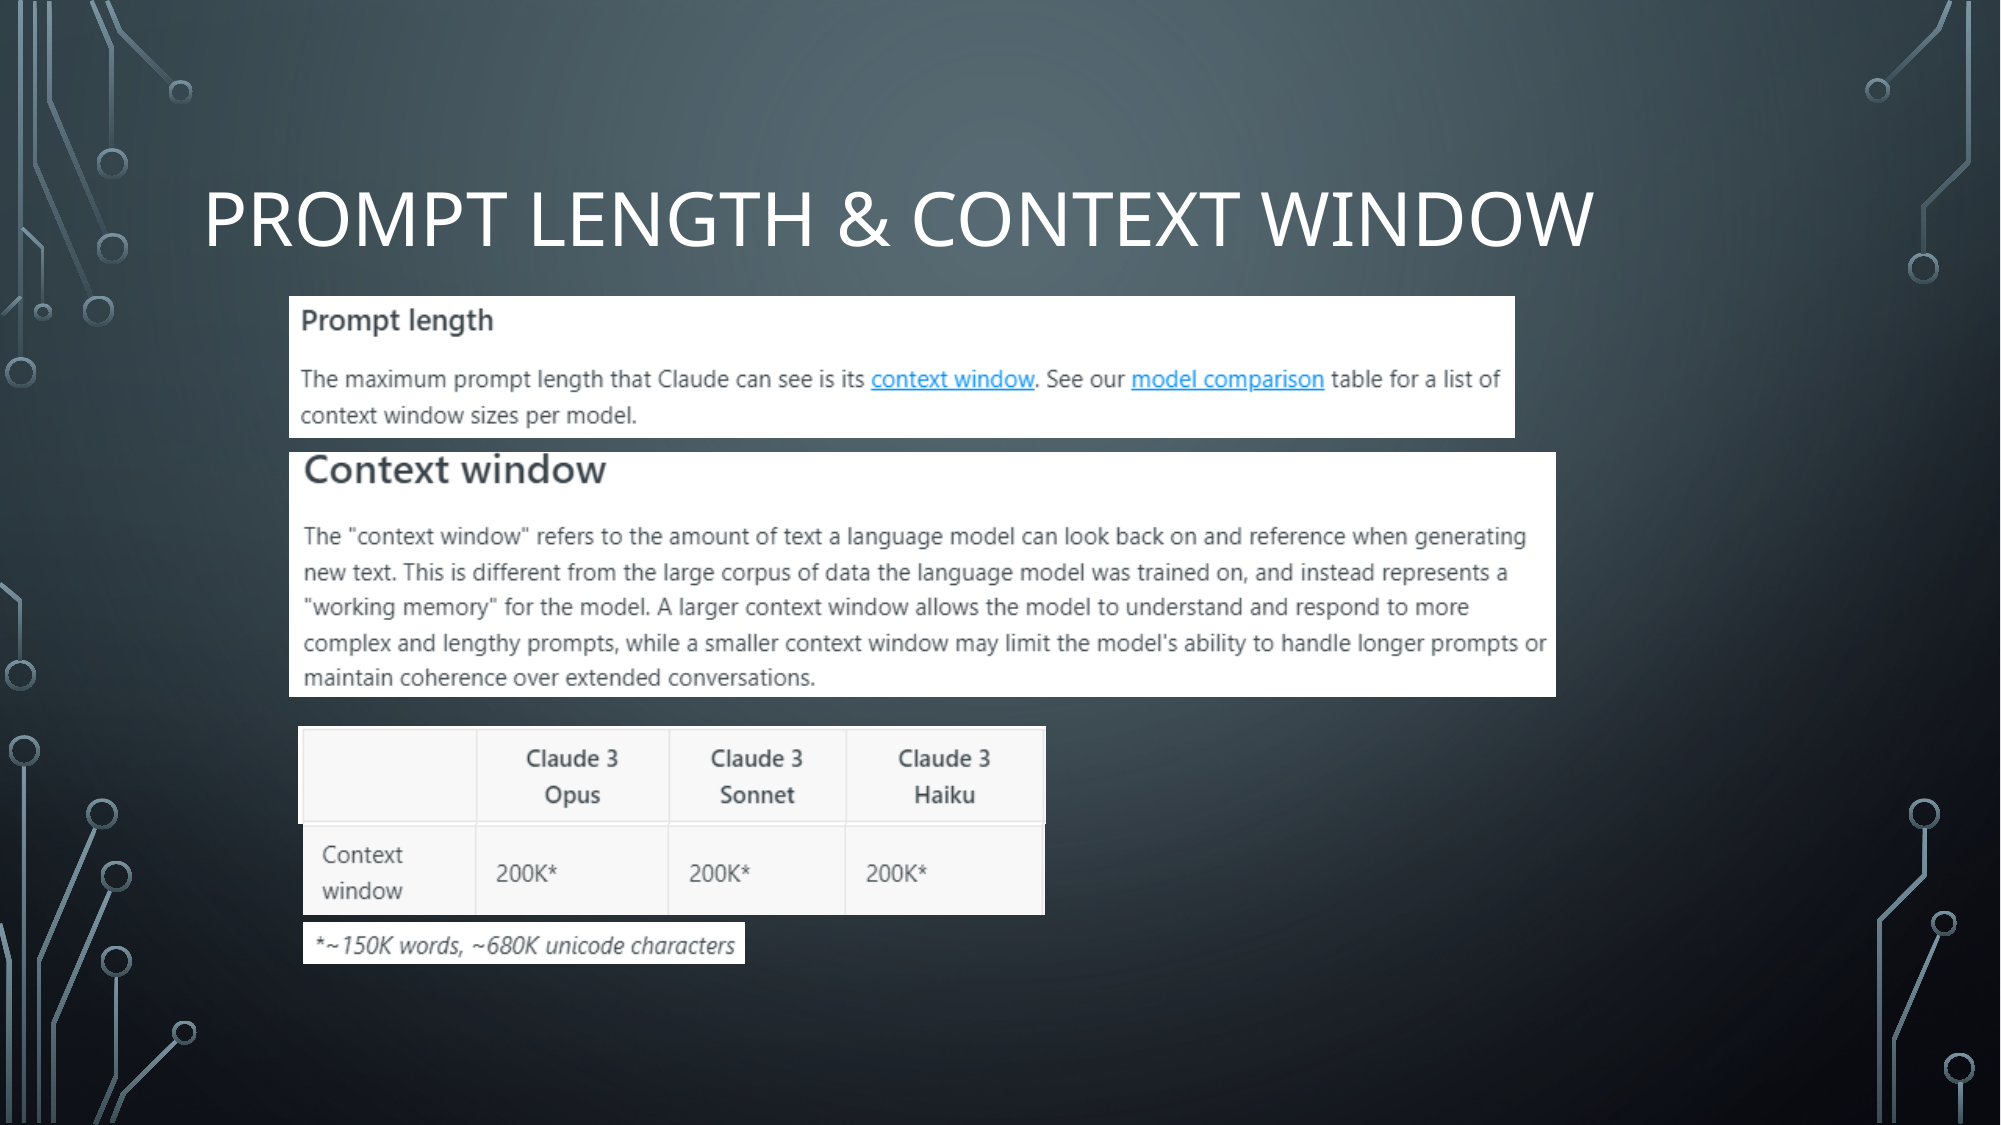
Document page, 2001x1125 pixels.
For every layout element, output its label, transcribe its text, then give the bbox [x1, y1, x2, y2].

picture [289, 452, 1556, 697]
picture [303, 922, 745, 964]
picture [289, 296, 1515, 438]
title Prompt Length & Context Window [187, 101, 1813, 344]
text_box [298, 726, 1046, 915]
